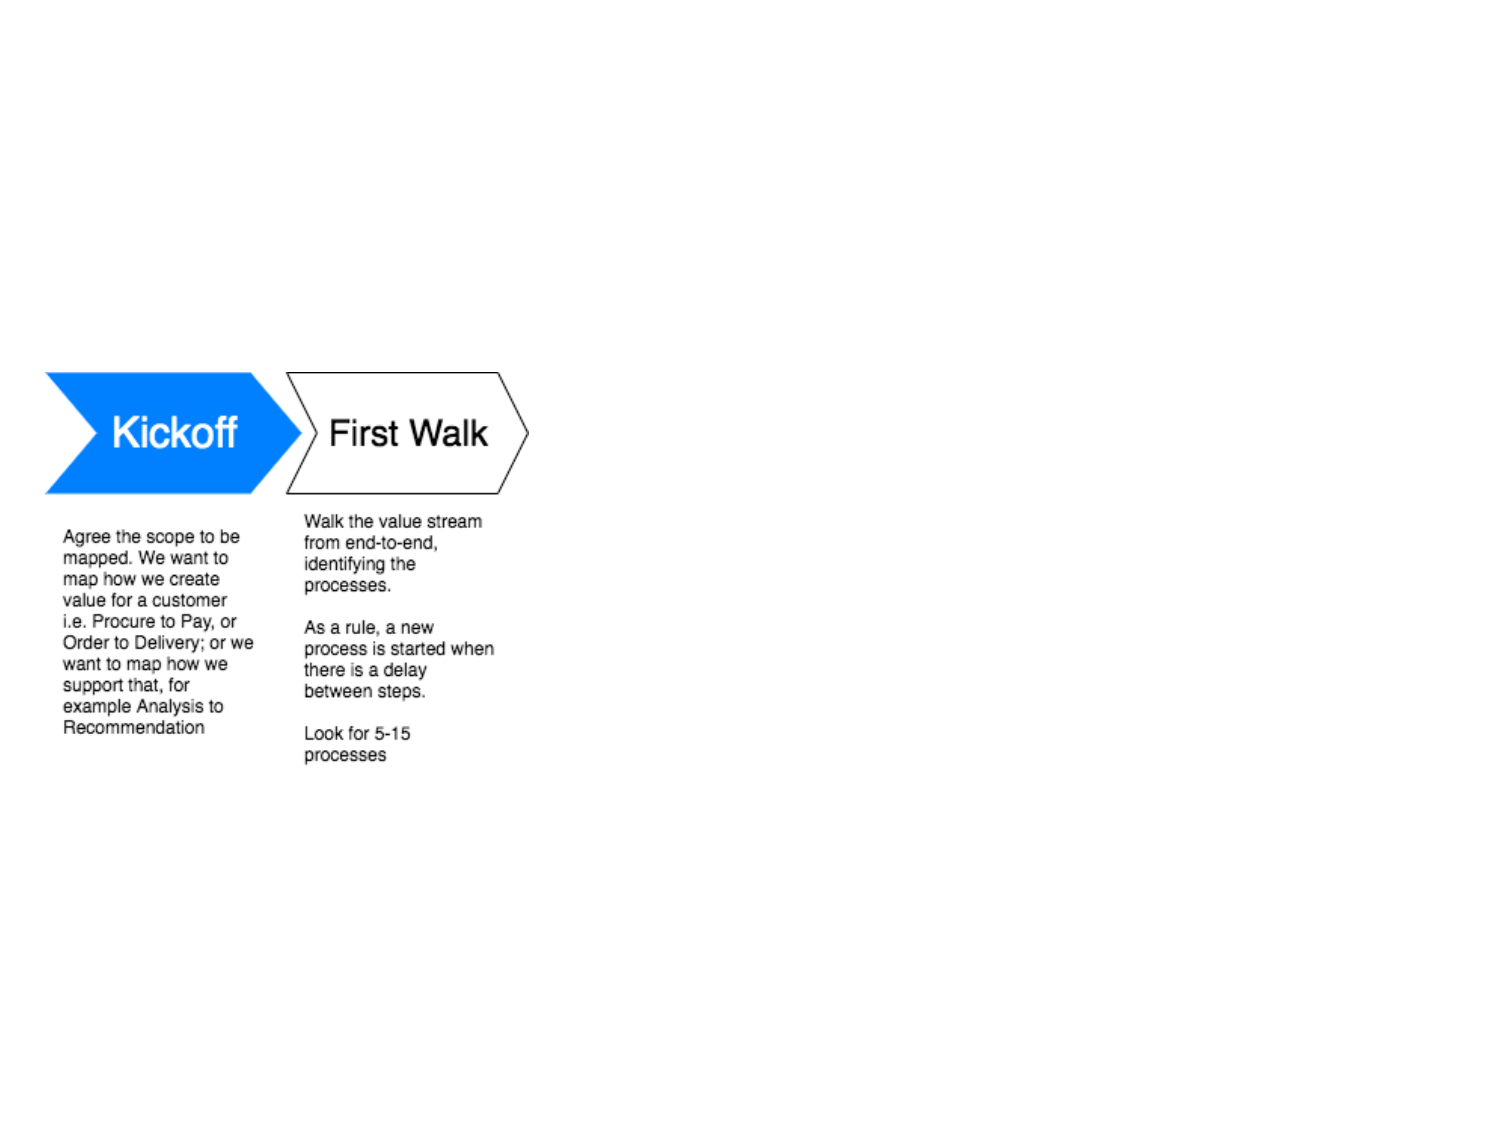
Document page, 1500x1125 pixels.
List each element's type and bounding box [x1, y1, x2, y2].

picture [45, 372, 529, 784]
